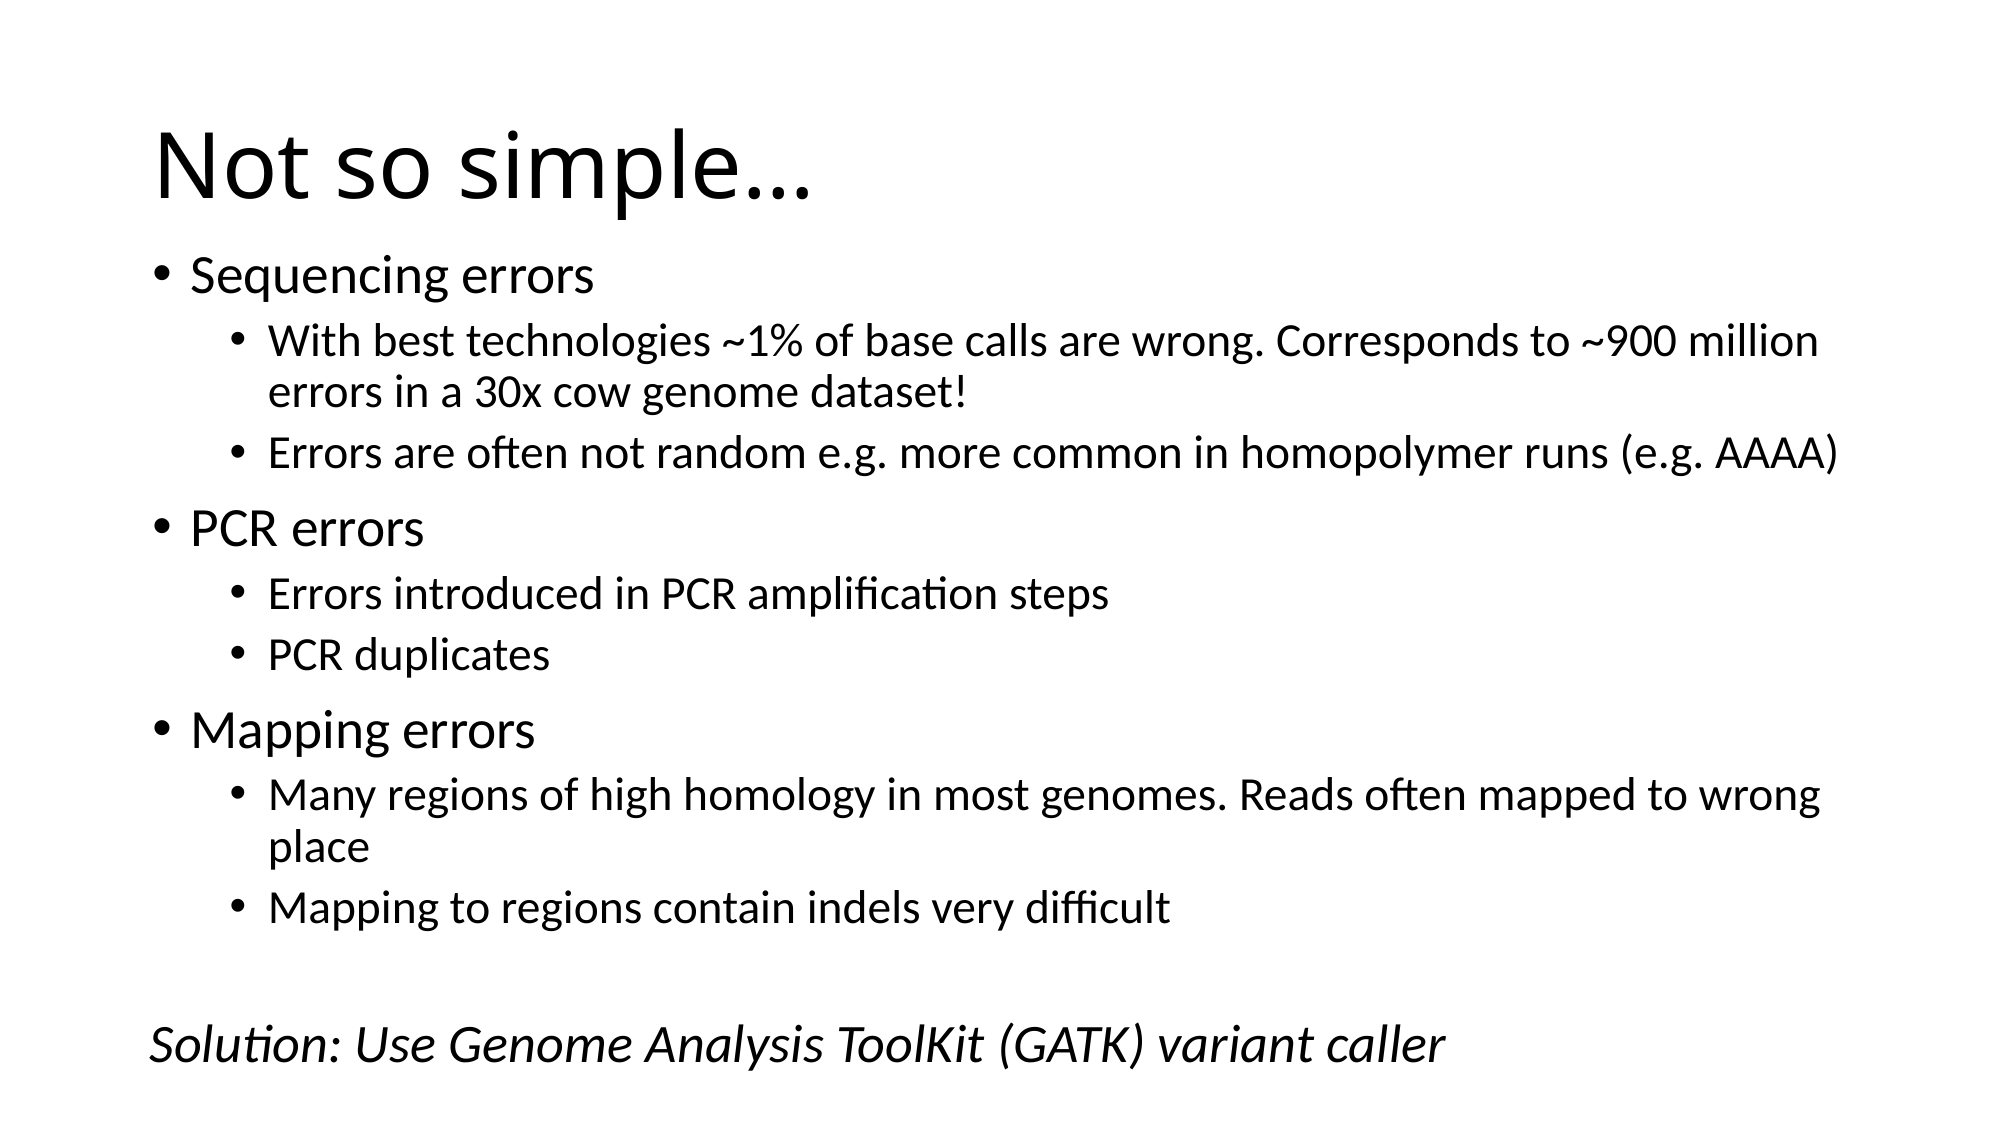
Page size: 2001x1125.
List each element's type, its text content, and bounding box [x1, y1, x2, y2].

title Not so simple… [137, 59, 1863, 238]
text_box Solution: Use Genome Analysis ToolKit (GATK) variant caller [135, 1001, 1464, 1082]
list Sequencing errors With best technologies ~1% of base calls are wrong. Corresponds to ~900 million errors in a 30x cow genome dataset! Errors are often not random e.g. more common in homopolymer runs (e.g. AAAA) PCR errors Errors introduced in PCR amplification steps PCR duplicates Mapping errors Many regions of high homology in most genomes. Reads often mapped to wrong place Mapping to regions contain indels very difficult [137, 238, 1863, 953]
